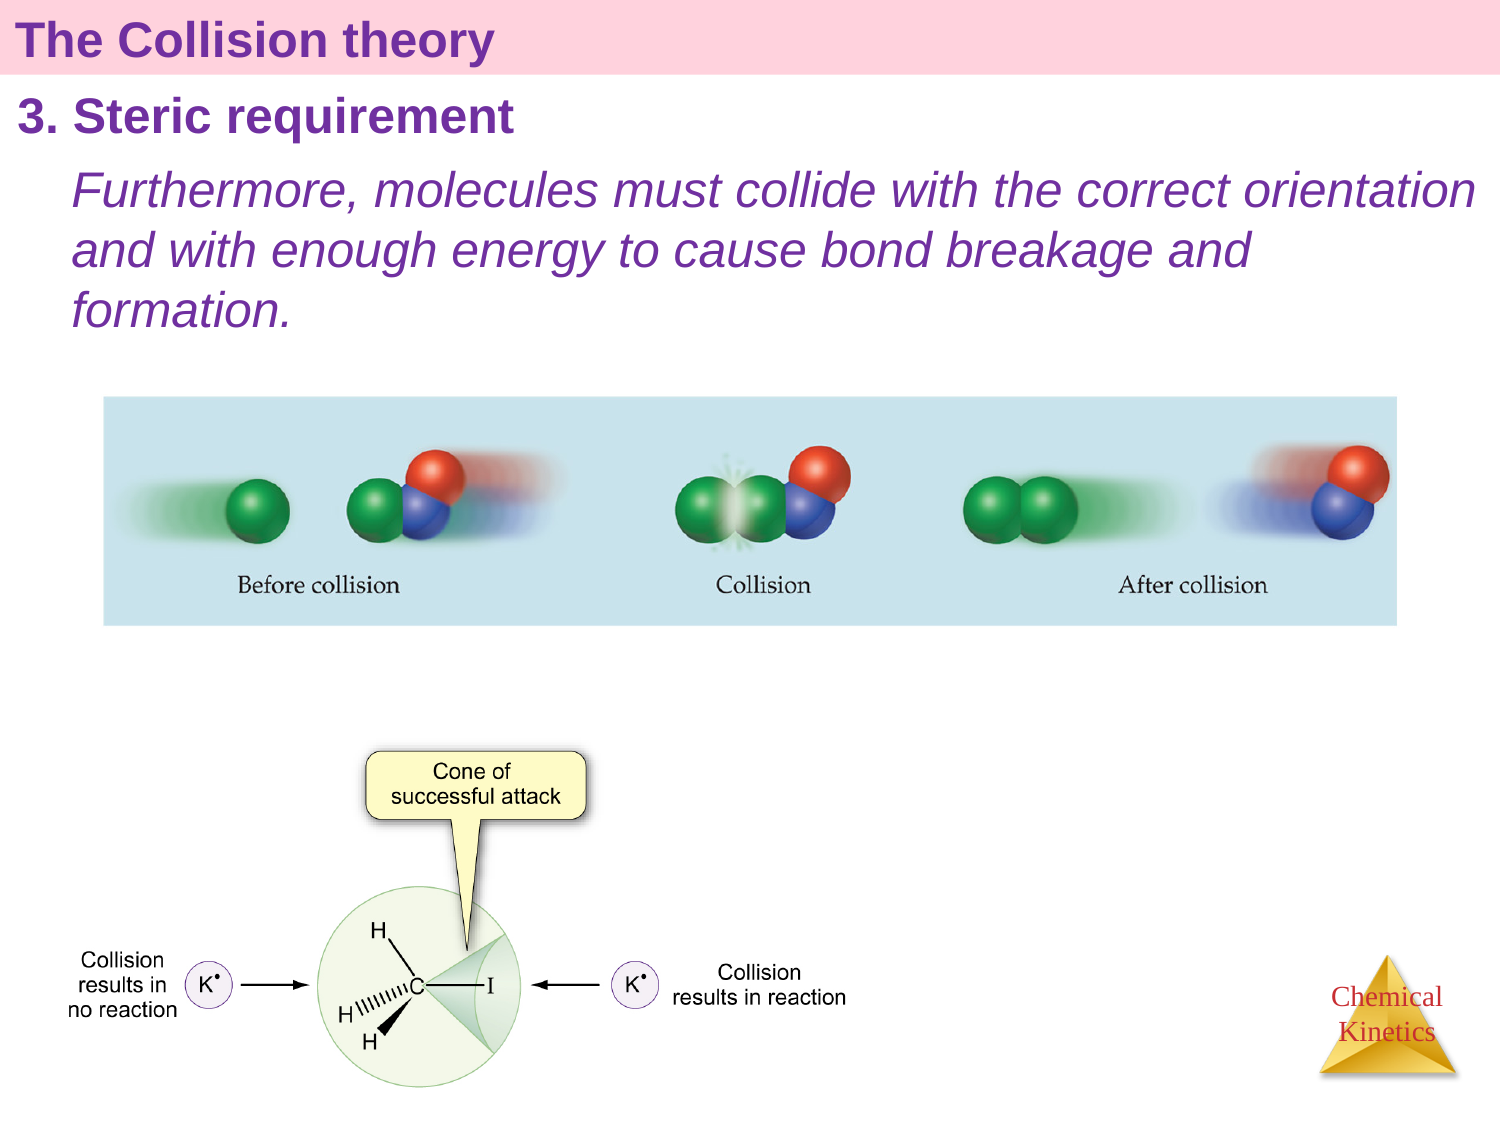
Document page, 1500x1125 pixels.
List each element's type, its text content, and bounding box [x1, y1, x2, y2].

text_box 3. Steric requirement [2, 75, 530, 151]
picture [62, 737, 857, 1097]
text_box The Collision theory [0, 0, 1500, 75]
picture [1275, 899, 1500, 1125]
list Furthermore, molecules must collide with the correct orientation and with enough energy to cause bond breakage and formation. [0, 149, 1500, 363]
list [94, 387, 1406, 629]
